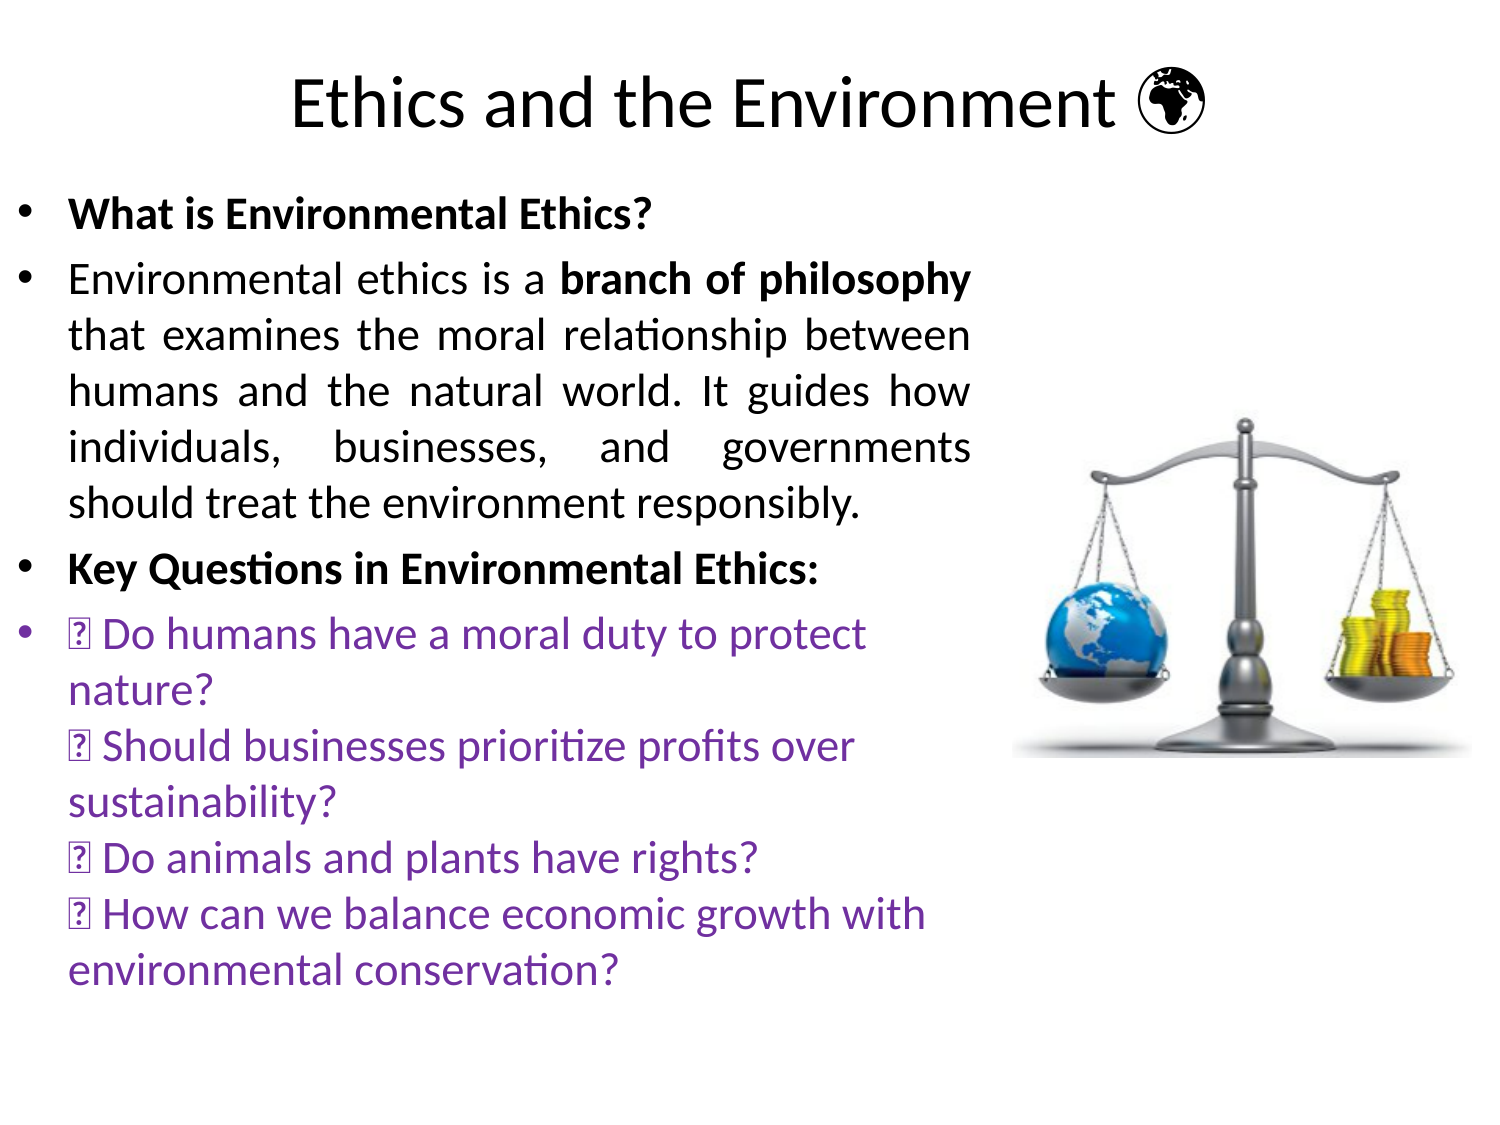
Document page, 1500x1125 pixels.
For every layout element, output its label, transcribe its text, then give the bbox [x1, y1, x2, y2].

title Ethics and the Environment 🌍 [75, 45, 1425, 150]
list What is Environmental Ethics? Environmental ethics is a branch of philosophy that examines the moral relationship between humans and the natural world. It guides how individuals, businesses, and governments should treat the environment responsibly. Key Questions in Environmental Ethics: 🔹 Do humans have a moral duty to protect nature? 🔹 Should businesses prioritize profits over sustainability? 🔹 Do animals and plants have rights? 🔹 How can we balance economic growth with environmental conservation? [2, 174, 988, 1050]
picture [1012, 399, 1473, 759]
